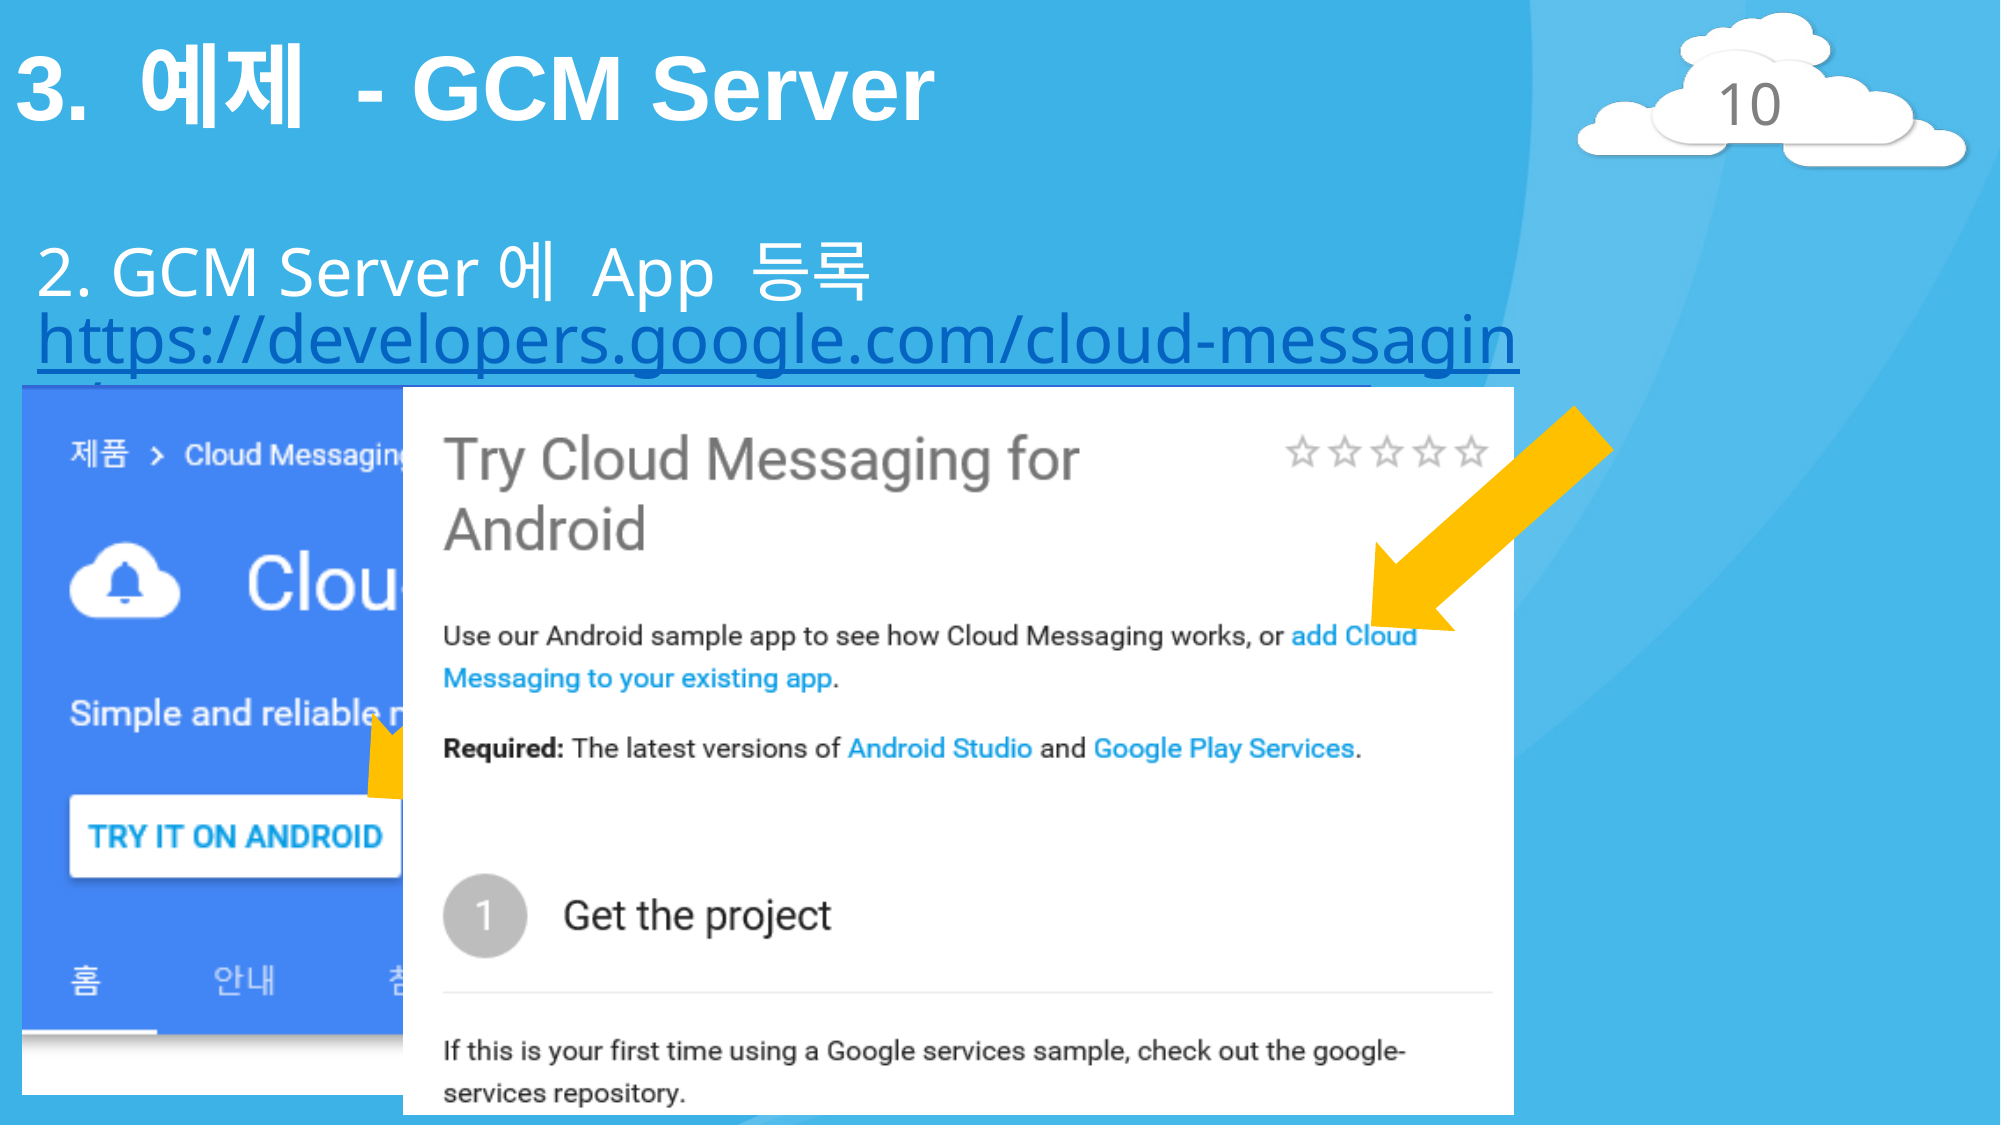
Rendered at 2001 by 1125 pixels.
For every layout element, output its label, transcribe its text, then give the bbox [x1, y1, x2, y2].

text_box 2. GCM Server에 App 등록 [22, 221, 1586, 317]
text_box 10 [1621, 60, 1798, 145]
picture [0, 0, 2001, 1125]
title 3. 예제 - GCM Server [0, 2, 2000, 179]
text_box [1514, 405, 1614, 539]
text_box https://developers.google.com/cloud-messaging/ [22, 317, 1559, 396]
